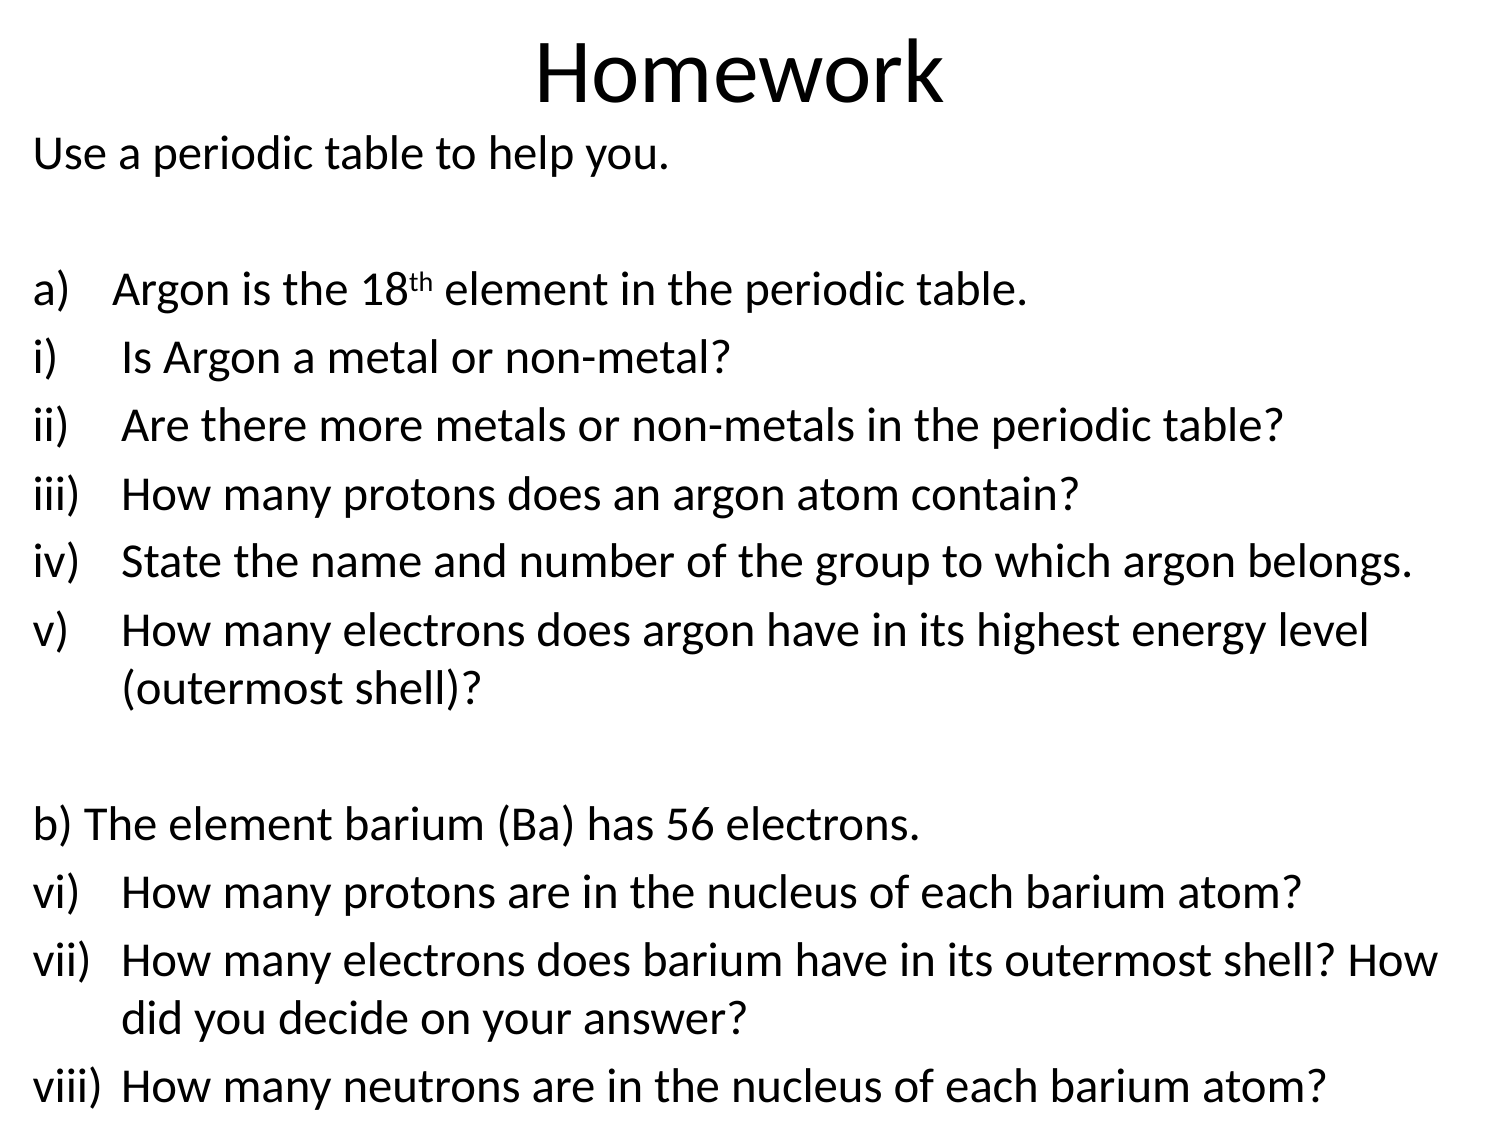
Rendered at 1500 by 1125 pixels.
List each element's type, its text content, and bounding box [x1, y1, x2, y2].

title Homework [64, 0, 1415, 113]
list Use a periodic table to help you. Argon is the 18th element in the periodic table. Is Argon a metal or non-metal? Are there more metals or non-metals in the periodic table? How many protons does an argon atom contain? State the name and number of the group to which argon belongs. How many electrons does argon have in its highest energy level (outermost shell)? b) The element barium (Ba) has 56 electrons. How many protons are in the nucleus of each barium atom? How many electrons does barium have in its outermost shell? How did you decide on your answer? How many neutrons are in the nucleus of each barium atom? [17, 113, 1471, 1125]
